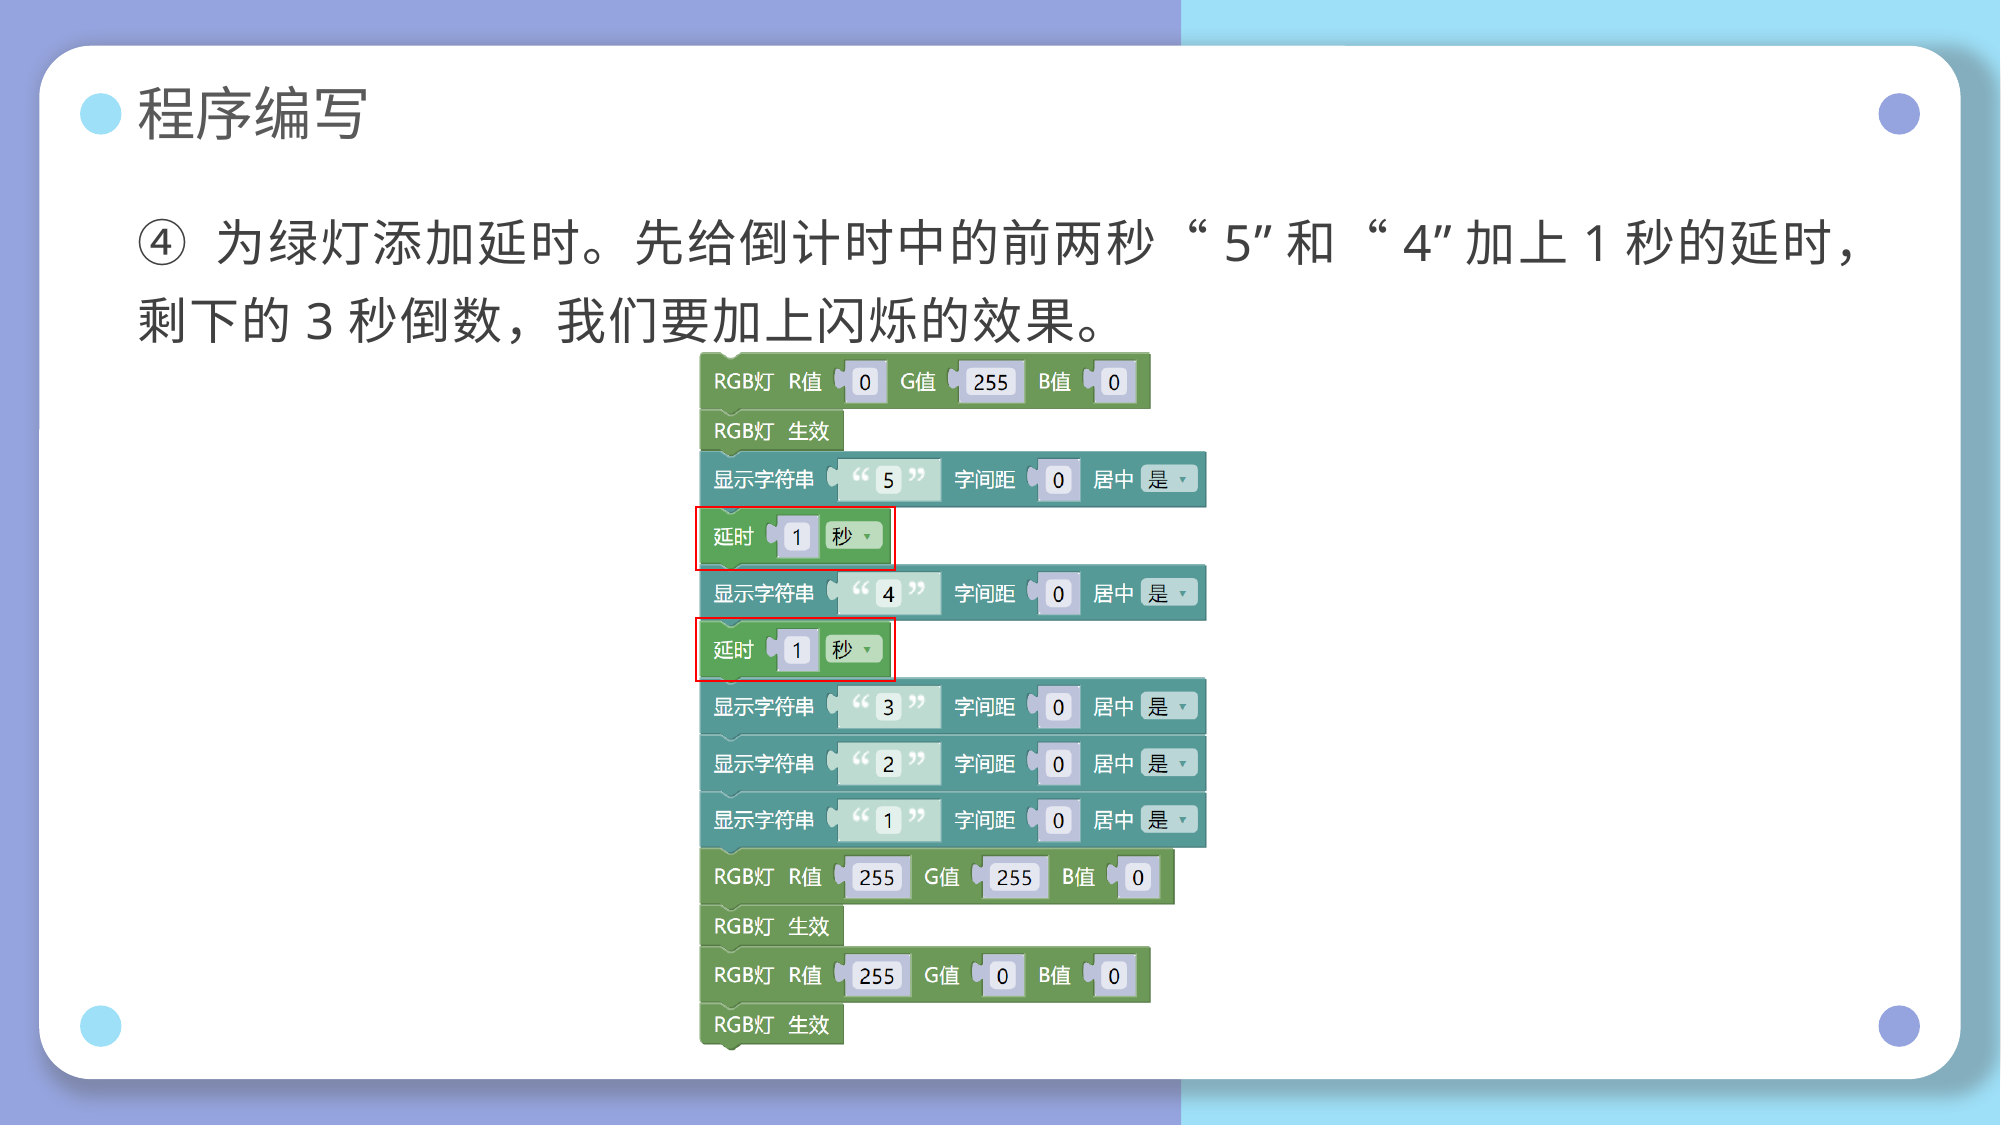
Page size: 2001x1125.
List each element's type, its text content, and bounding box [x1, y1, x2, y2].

title 程序编写 [137, 77, 976, 157]
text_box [695, 506, 896, 681]
picture [695, 349, 1218, 1053]
list ④ 为绿灯添加延时。先给倒计时中的前两秒“5”和“4”加上1秒的延时，剩下的3秒倒数，我们要加上闪烁的效果。 [137, 185, 1835, 365]
